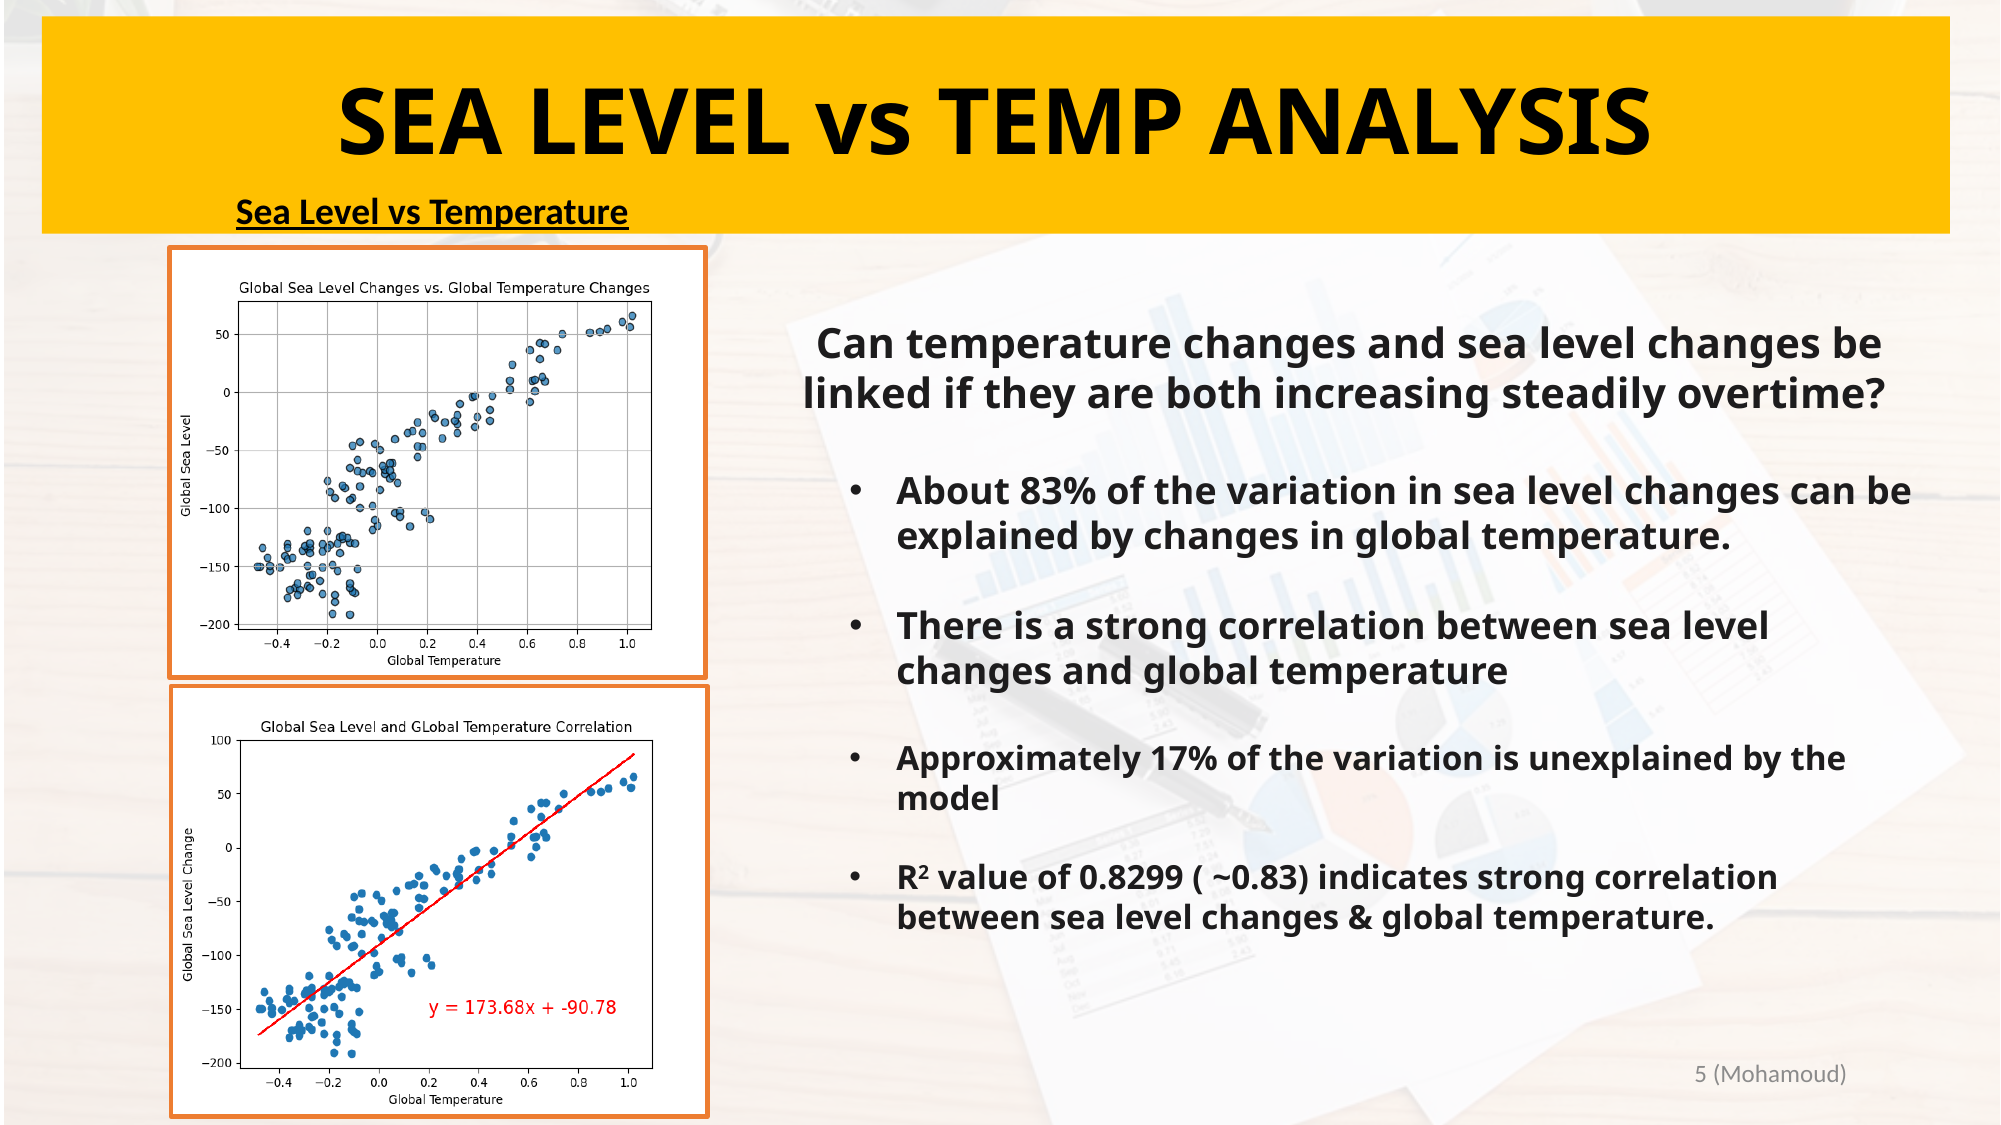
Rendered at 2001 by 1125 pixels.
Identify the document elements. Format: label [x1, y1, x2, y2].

picture [4, 0, 2000, 1125]
list [171, 249, 704, 676]
